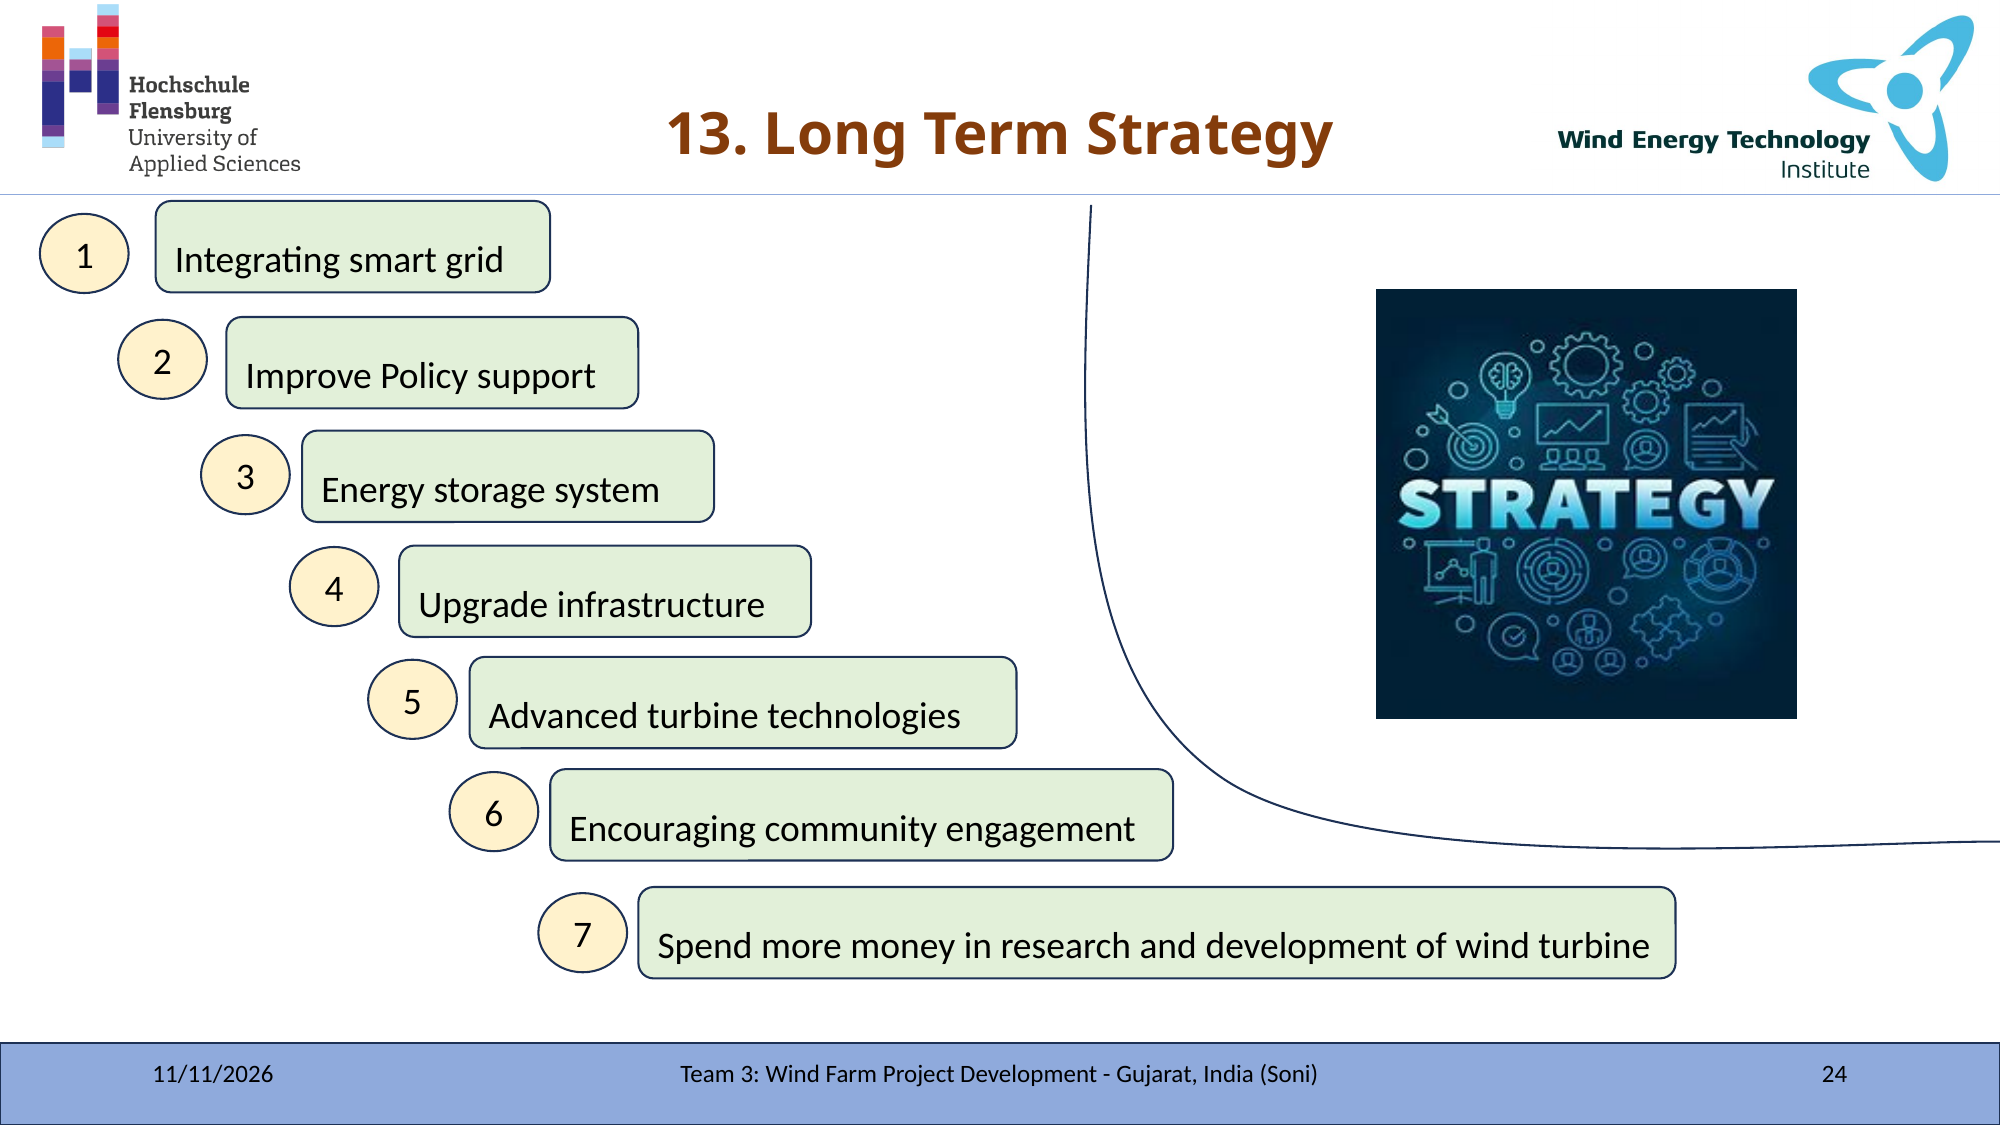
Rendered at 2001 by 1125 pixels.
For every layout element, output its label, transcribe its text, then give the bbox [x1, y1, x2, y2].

picture [1376, 289, 1797, 720]
text_box Integrating smart grid [154, 199, 552, 294]
title 13. Long Term Strategy [450, 195, 1863, 205]
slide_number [137, 1042, 588, 1103]
text_box 7 [537, 892, 629, 974]
footer Team 3: Wind Farm Project Development - Gujarat, India (Soni) [662, 1042, 1338, 1103]
text_box Energy storage system [301, 429, 716, 524]
picture [37, 195, 450, 215]
text_box 3 [199, 434, 291, 516]
title 13. Long Term Strategy [450, 67, 1531, 194]
text_box Advanced turbine technologies [468, 655, 1018, 750]
text_box 5 [367, 658, 458, 740]
text_box Upgrade infrastructure [398, 544, 813, 639]
text_box Improve Policy support [225, 315, 640, 410]
text_box [0, 1042, 2000, 1125]
text_box 1 [38, 215, 130, 295]
text_box 4 [288, 545, 380, 628]
slide_number 24 [1412, 1042, 1863, 1103]
text_box 2 [117, 318, 208, 400]
picture [1531, 0, 2000, 194]
text_box Encouraging community engagement [549, 768, 1175, 862]
text_box Spend more money in research and development of wind turbine [637, 885, 1677, 980]
text_box 6 [448, 770, 540, 853]
text_box [1084, 204, 2000, 850]
picture [37, 0, 450, 194]
